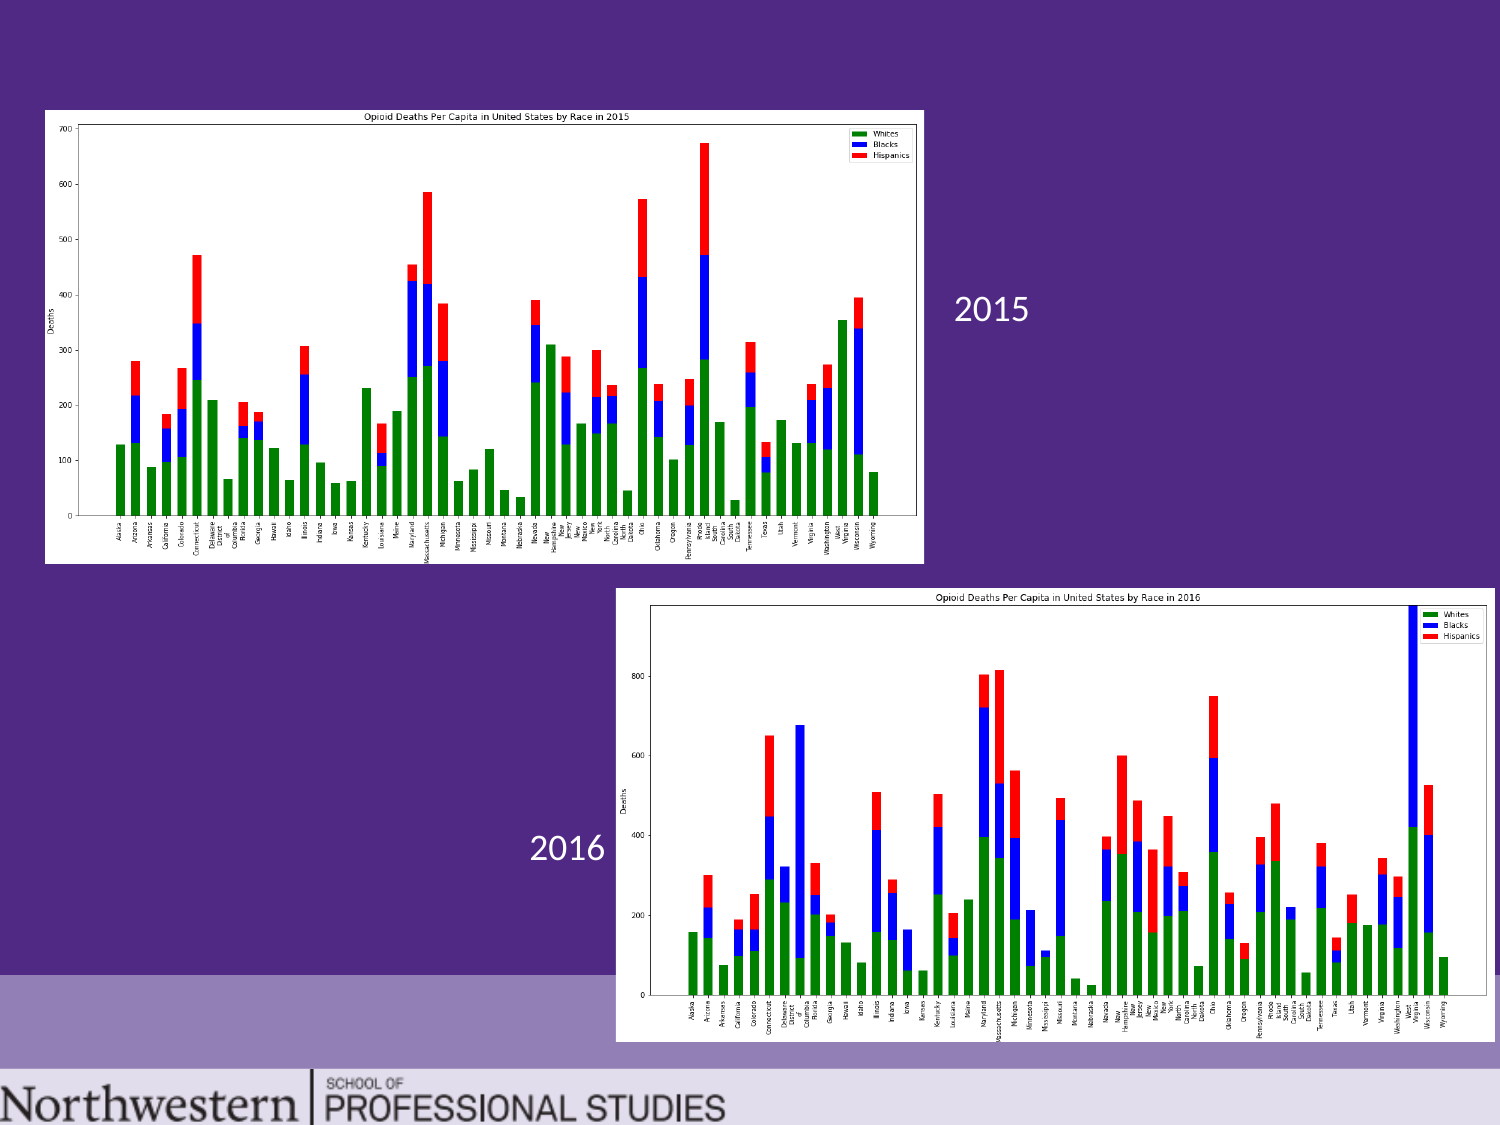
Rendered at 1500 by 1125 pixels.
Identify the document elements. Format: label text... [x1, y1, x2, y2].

picture [0, 0, 1500, 1125]
text_box 2015 [939, 276, 1045, 337]
text_box 2016 [514, 815, 610, 876]
